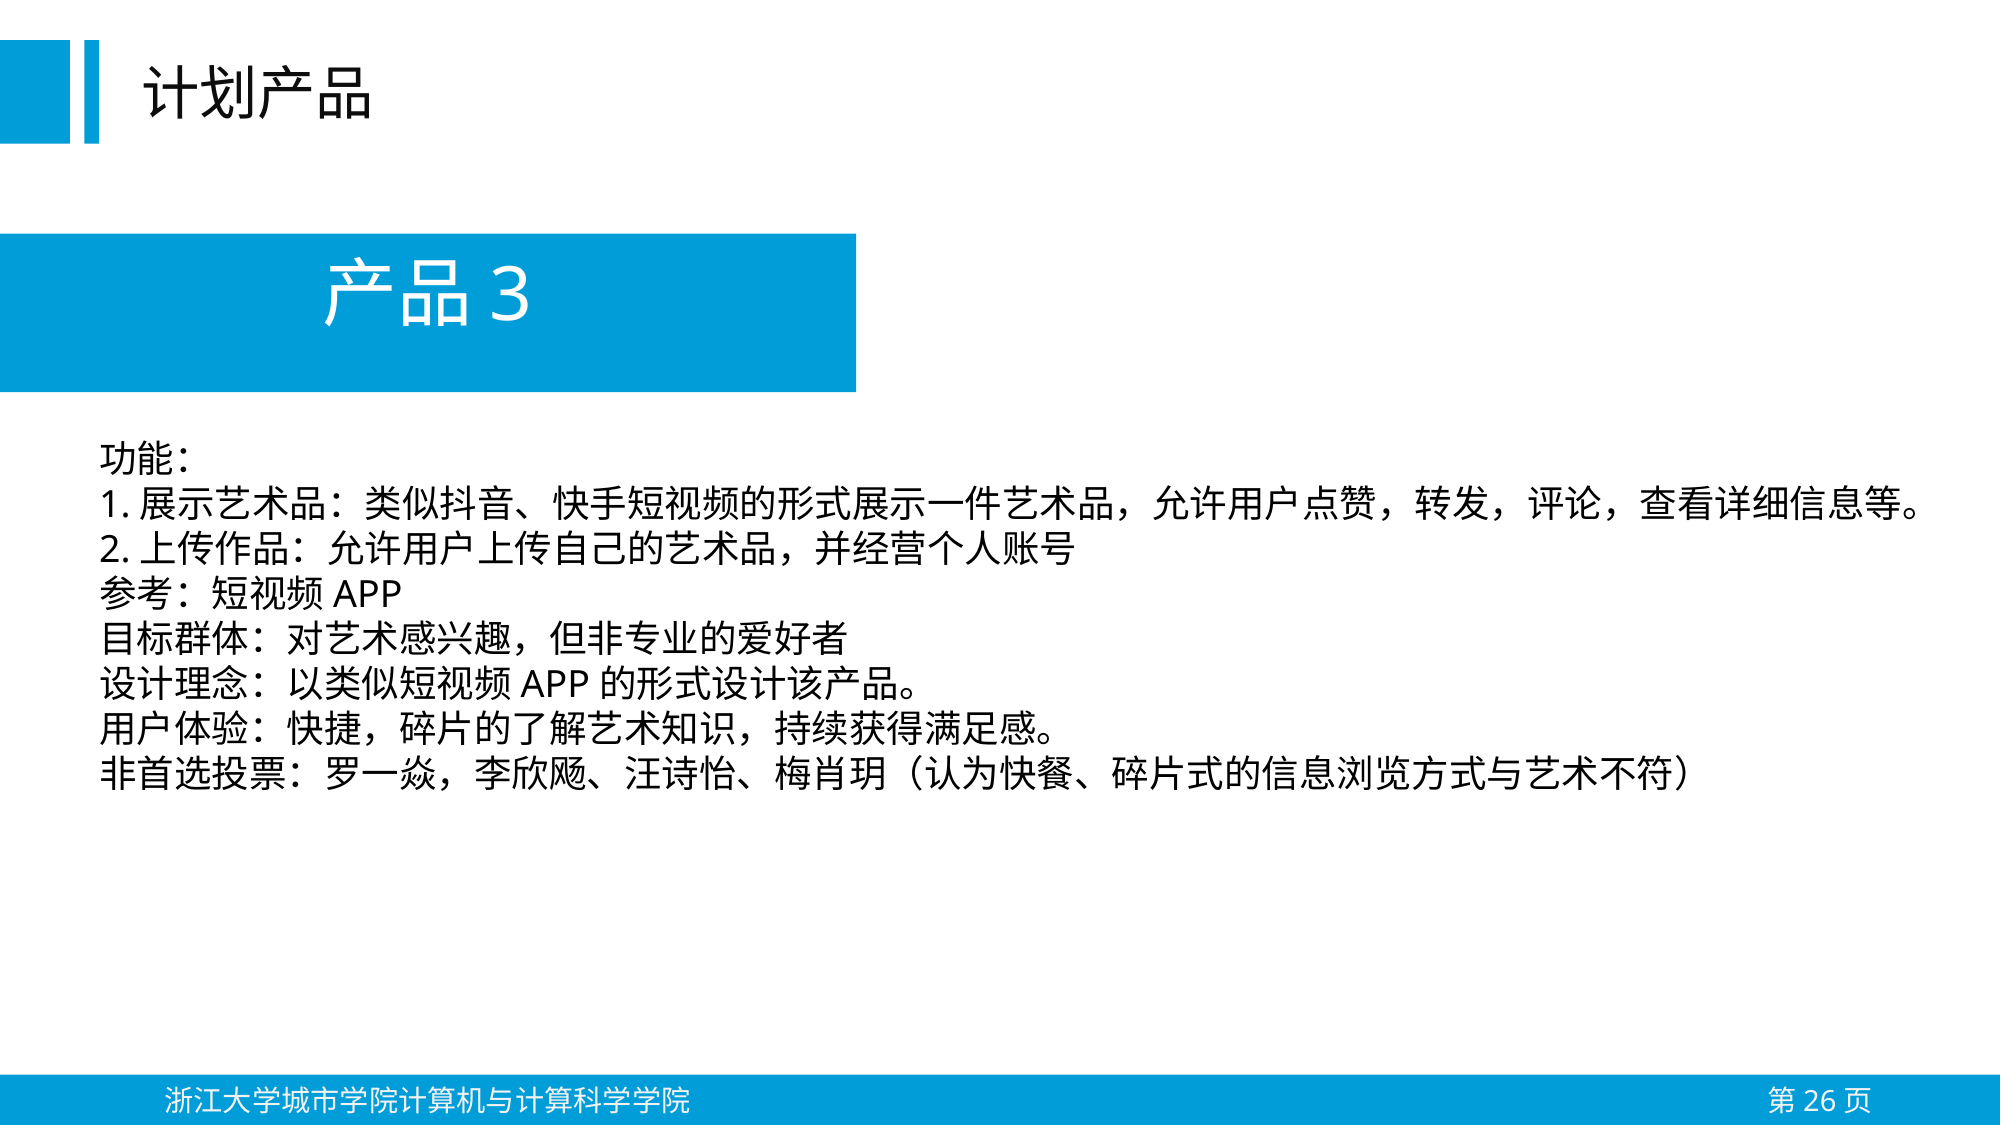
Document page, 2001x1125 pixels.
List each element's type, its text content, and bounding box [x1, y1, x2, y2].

text_box [0, 39, 71, 145]
text_box [83, 39, 100, 145]
text_box 计划产品 [126, 49, 389, 134]
text_box [0, 1073, 2000, 1125]
text_box 浙江大学城市学院计算机与计算科学学院 [149, 1074, 706, 1125]
text_box 第26页 [1752, 1074, 1888, 1125]
text_box 功能： 1.展示艺术品：类似抖音、快手短视频的形式展示一件艺术品，允许用户点赞，转发，评论，查看详细信息等。 2.上传作品：允许用户上传自己的艺术品，并经营个人账号 参考：短视频APP 目标群体：对艺术感兴趣，但非专业的爱好者 设计理念：以类似短视频APP的形式设计该产品。 用户体验：快捷，碎片的了解艺术知识，持续获得满足感。 非首选投票：罗一焱，李欣飏、汪诗怡、梅肖玥（认为快餐、碎片式的信息浏览方式与艺术不符） [84, 427, 1949, 802]
text_box 产品3 [0, 233, 857, 393]
